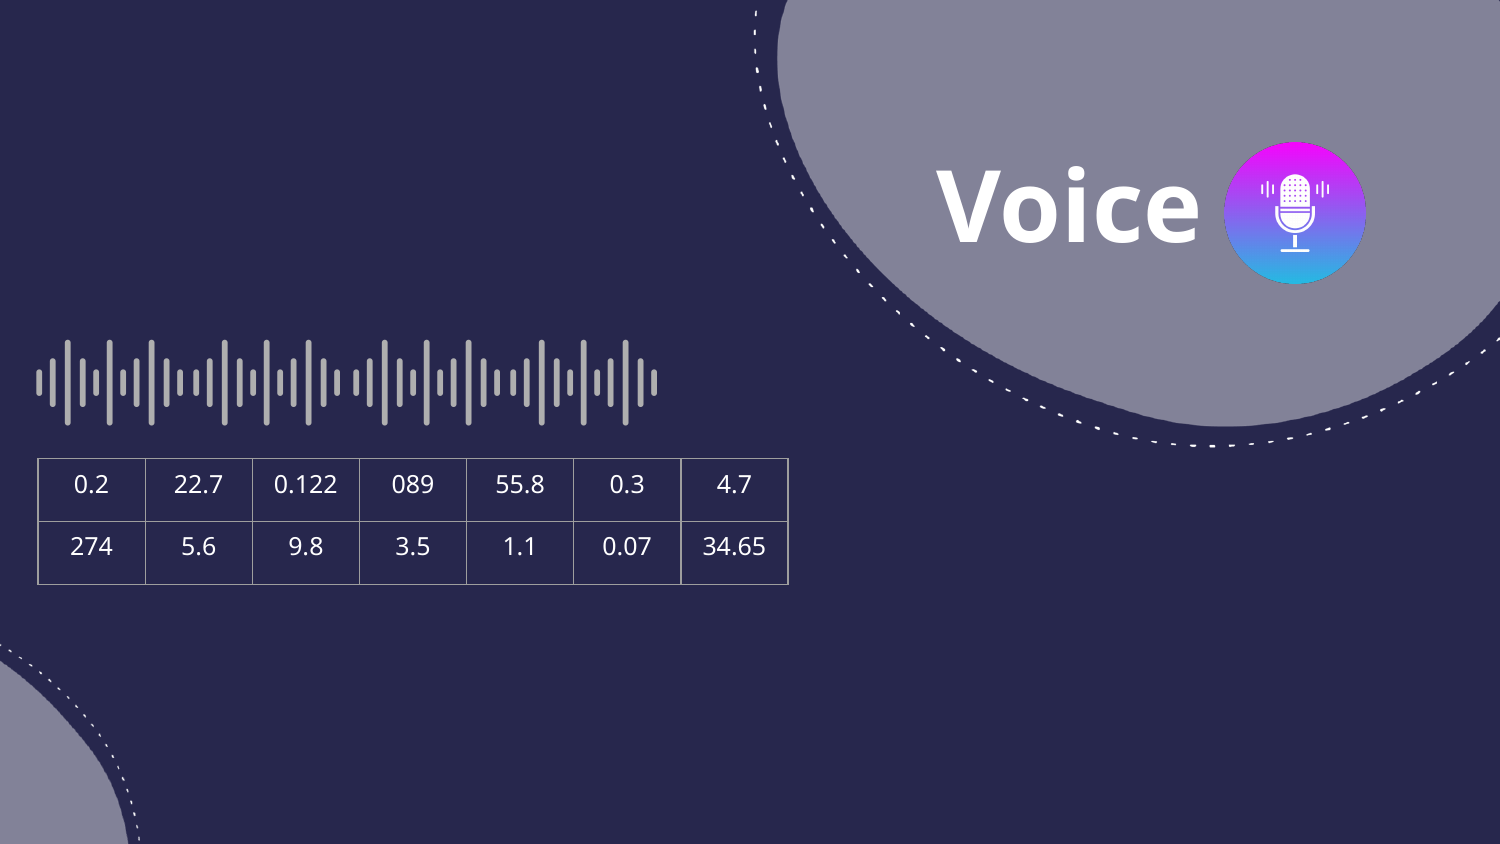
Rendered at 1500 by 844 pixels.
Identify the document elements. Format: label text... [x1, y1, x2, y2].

table_cell 0.07 [574, 522, 680, 584]
table_header 4.7 [682, 459, 787, 521]
table_header 0.2 [39, 478, 145, 521]
table_cell 9.8 [253, 522, 359, 584]
table_cell 1.1 [467, 522, 573, 584]
table_header 22.7 [146, 478, 252, 521]
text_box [22, 295, 671, 470]
table_header 0.3 [574, 459, 680, 521]
table_header 55.8 [467, 478, 573, 521]
table_cell 5.6 [146, 522, 252, 584]
table_header 0.122 [253, 478, 359, 521]
table_cell 274 [39, 522, 145, 584]
picture [0, 0, 1500, 844]
table_cell 3.5 [360, 522, 466, 584]
text_box Voice [823, 135, 1316, 243]
table_cell 34.65 [682, 522, 787, 584]
table_header 089 [360, 478, 466, 521]
